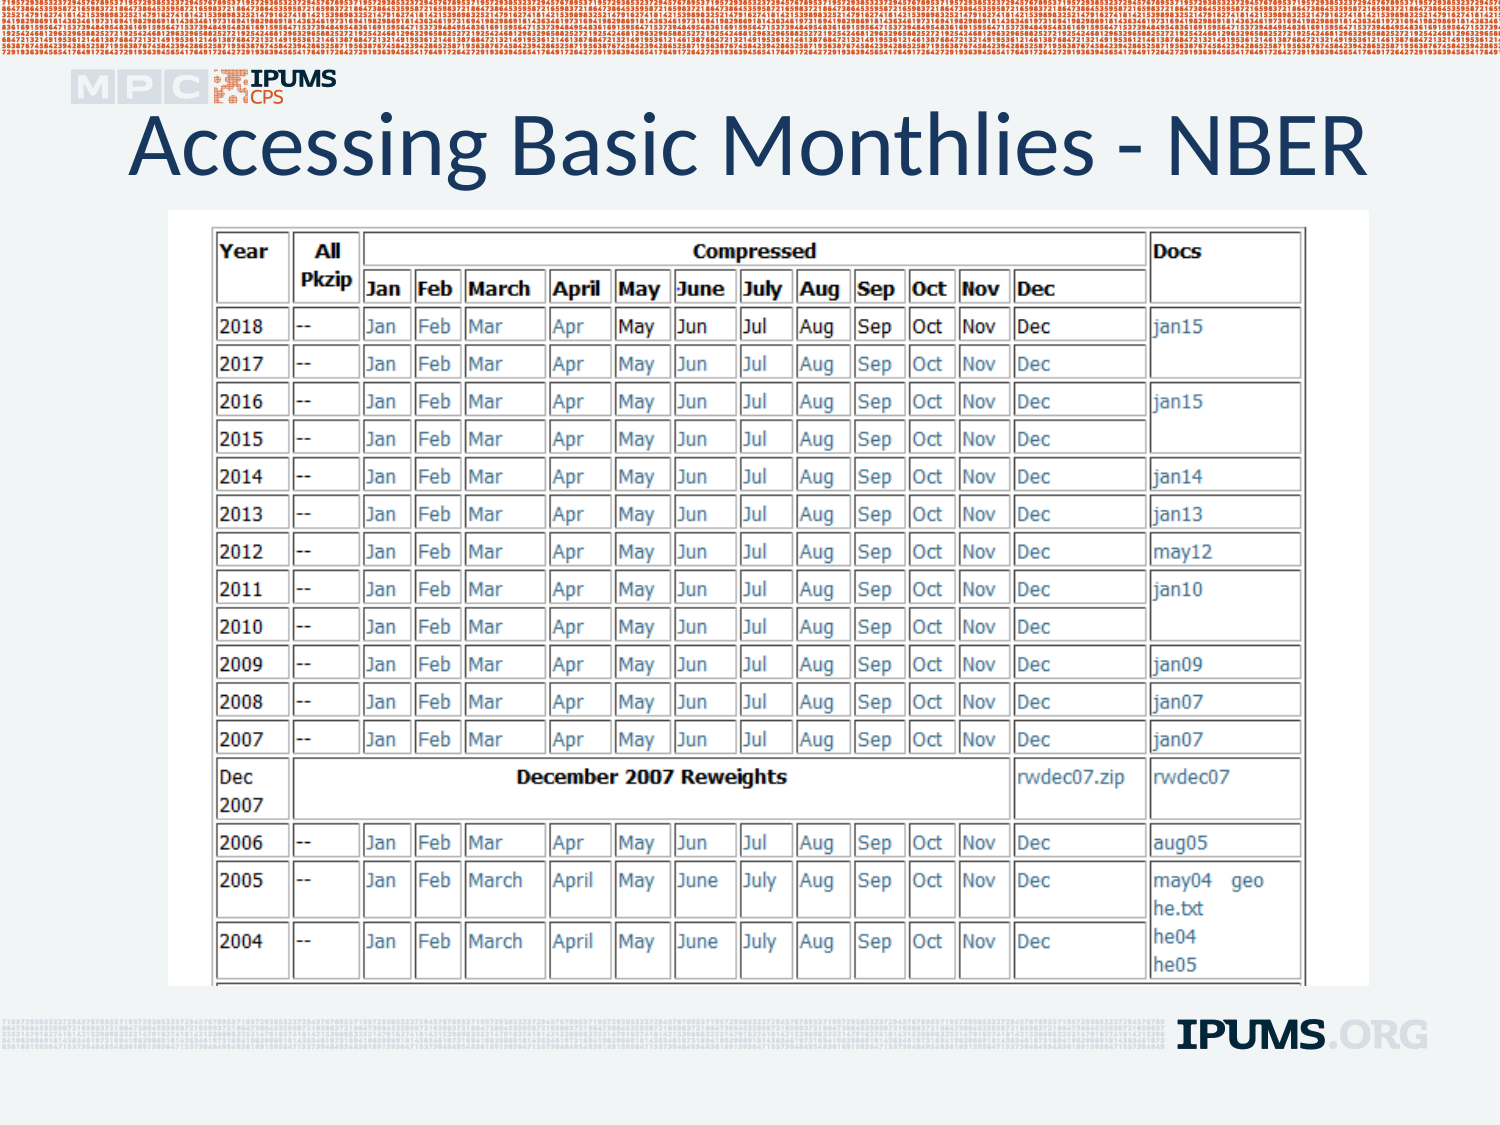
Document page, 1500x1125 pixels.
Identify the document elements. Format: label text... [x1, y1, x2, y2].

title Accessing Basic Monthlies - NBER [75, 45, 1425, 233]
picture [0, 0, 1500, 1125]
